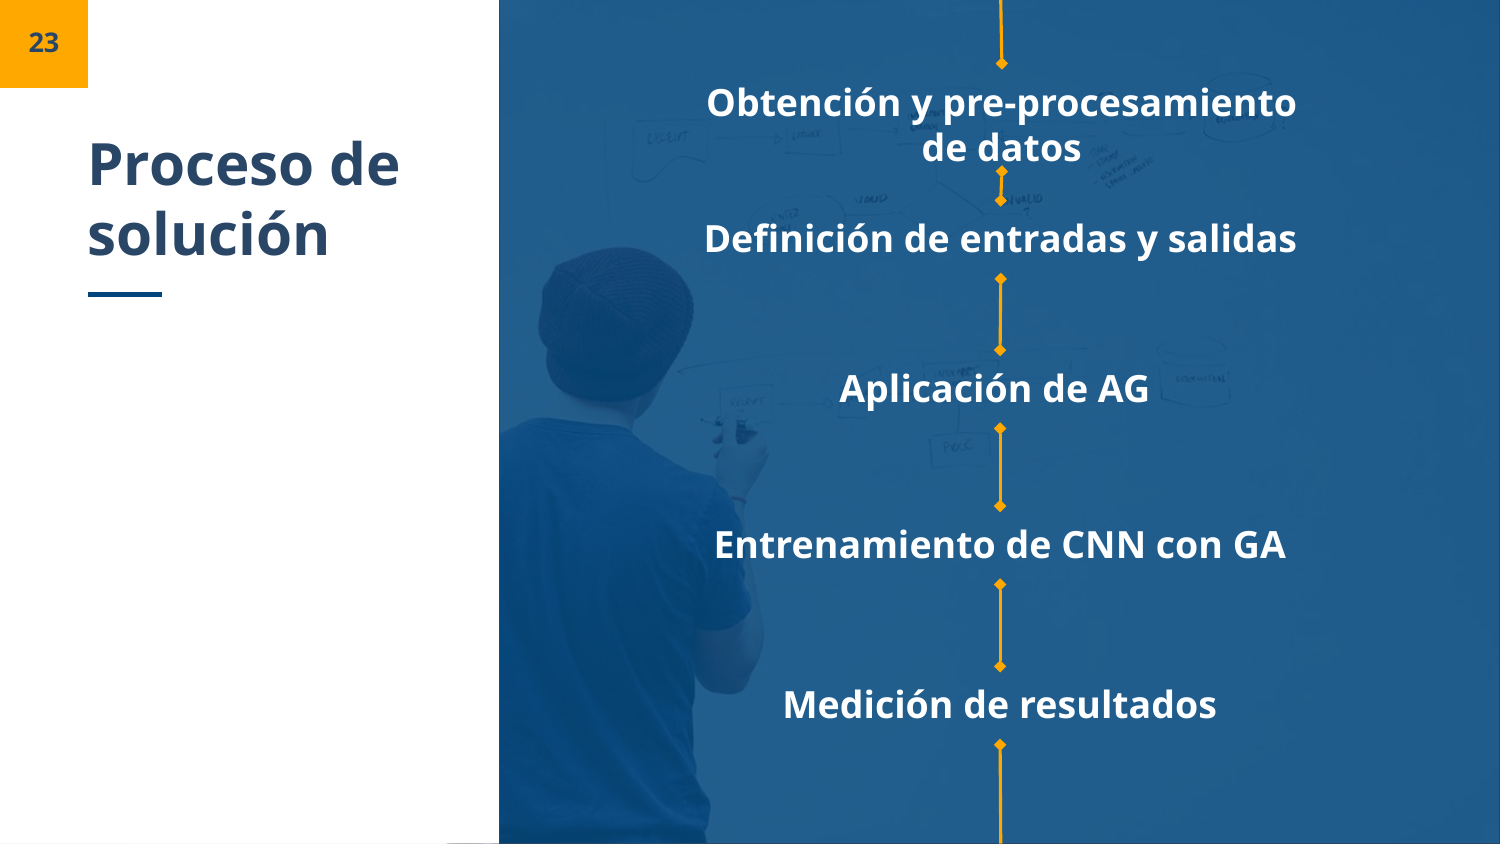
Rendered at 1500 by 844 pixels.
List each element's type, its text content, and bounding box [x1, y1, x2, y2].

text_box Aplicación de AG [600, 350, 1400, 429]
text_box Definición de entradas y salidas [670, 200, 1331, 279]
text_box Obtención y pre-procesamiento de datos [670, 63, 1334, 172]
text_box Medición de resultados [648, 666, 1353, 745]
title Proceso de solución [72, 171, 425, 283]
text_box Entrenamiento de CNN con GA [617, 506, 1383, 585]
slide_number 23 [0, 0, 89, 88]
